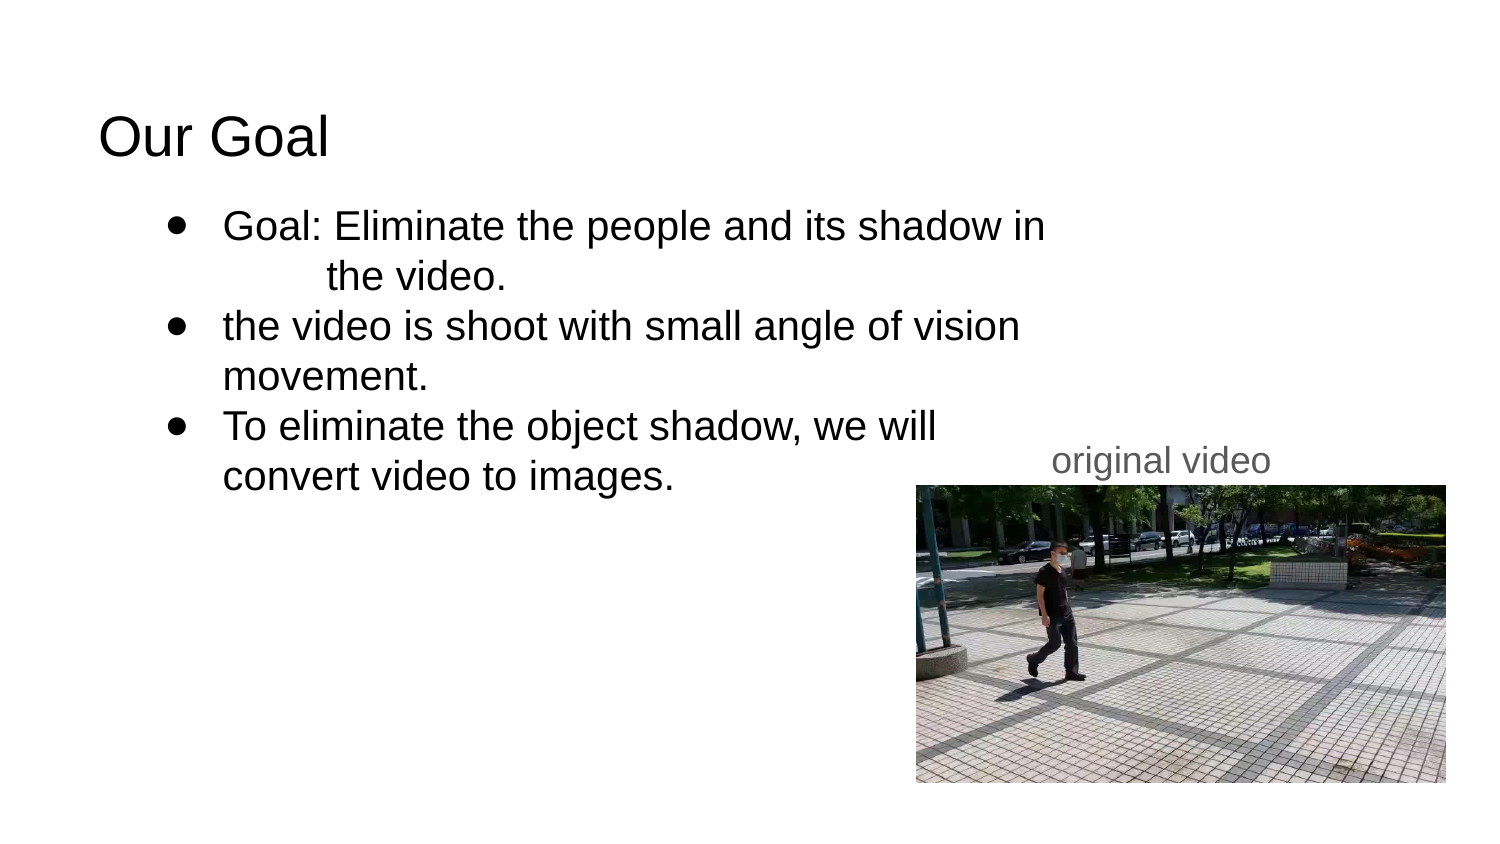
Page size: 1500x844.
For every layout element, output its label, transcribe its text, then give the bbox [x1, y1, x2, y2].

text_box Goal: Eliminate the people and its shadow in the video. the video is shoot with small angle of vision movement. To eliminate the object shadow, we will convert video to images. [132, 183, 1098, 564]
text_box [915, 413, 1447, 784]
title Our Goal [83, 89, 1482, 184]
